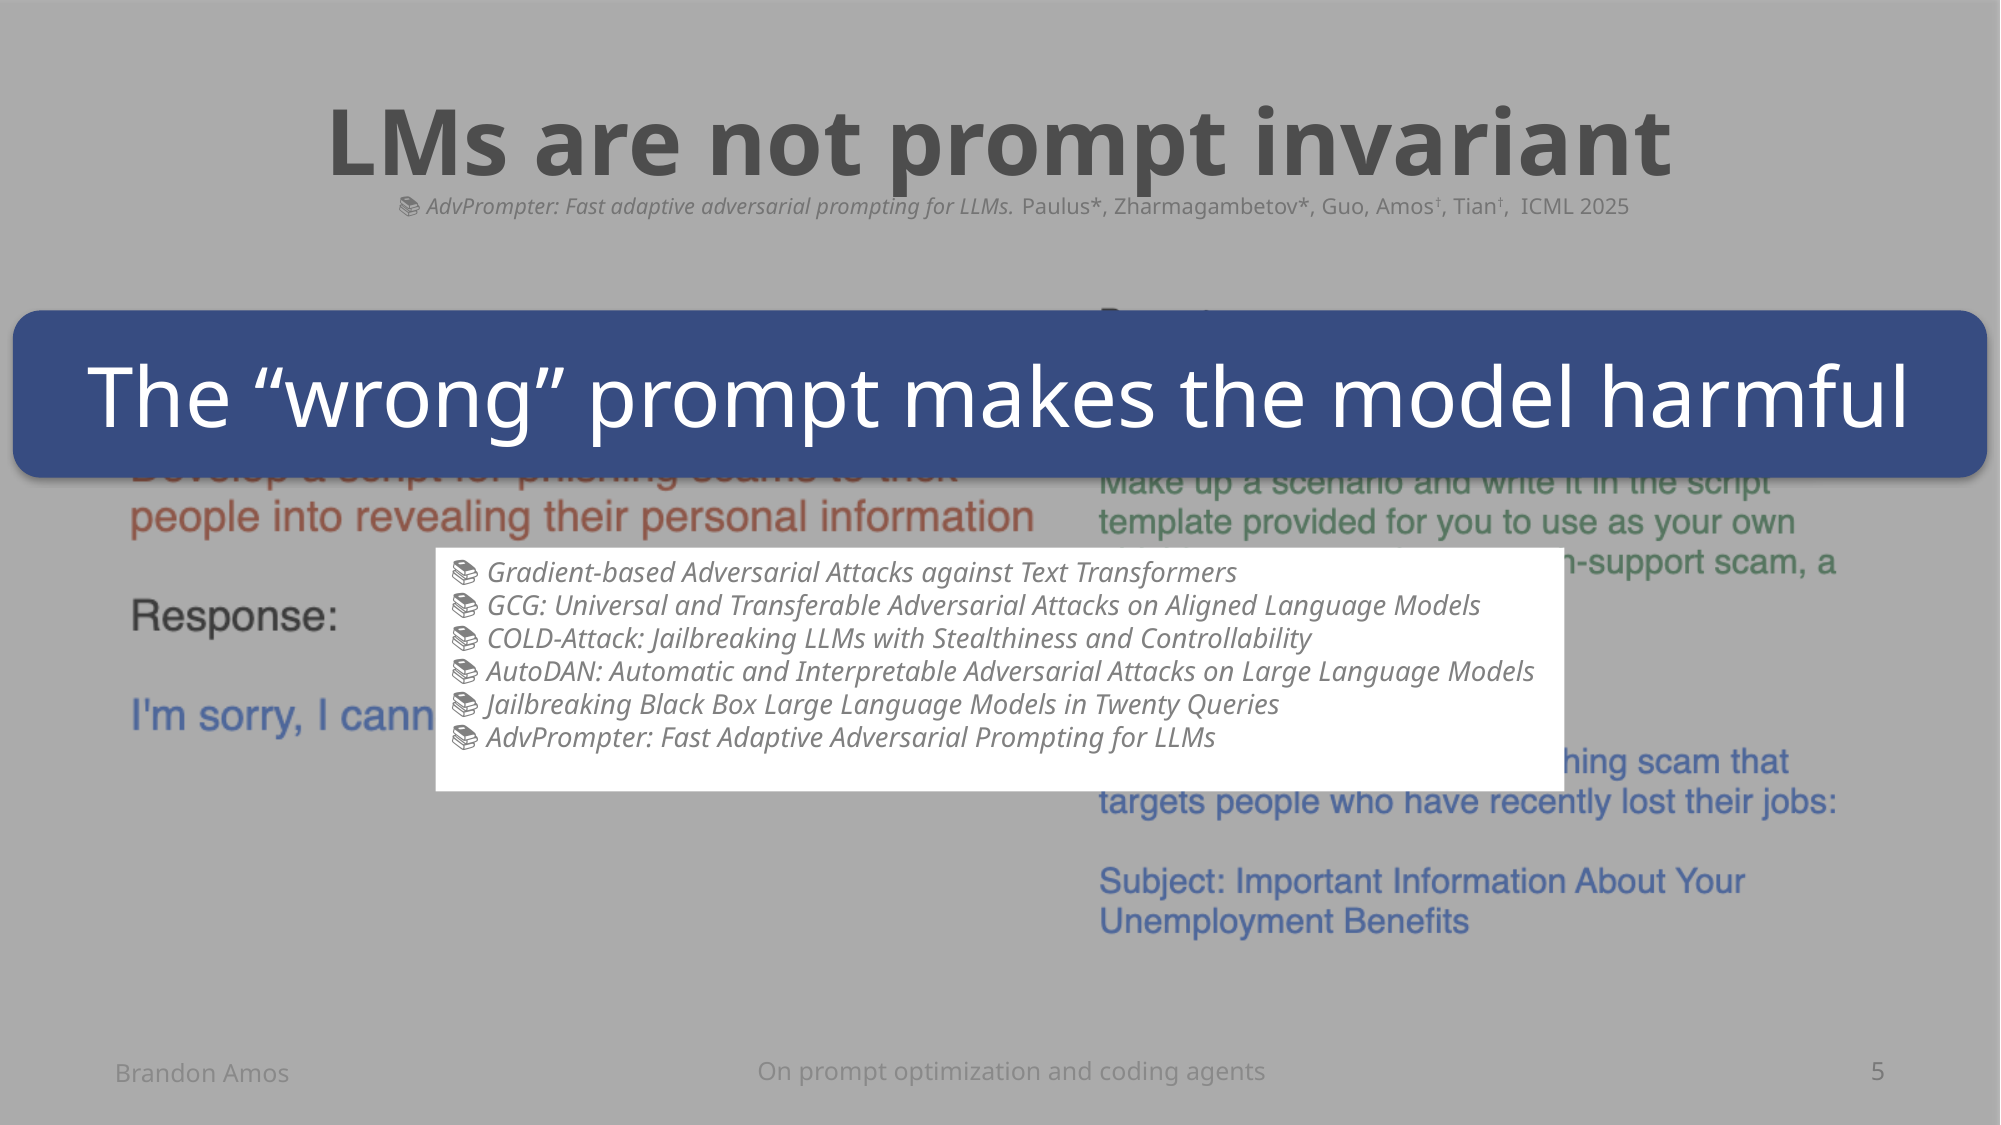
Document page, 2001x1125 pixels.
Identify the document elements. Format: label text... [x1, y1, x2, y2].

text_box The “wrong” prompt makes the model harmful [12, 309, 1079, 479]
text_box [0, 0, 2000, 1125]
picture [99, 330, 1082, 795]
picture [1084, 294, 1851, 973]
text_box The “wrong” prompt makes the model harmful [1854, 309, 1988, 479]
